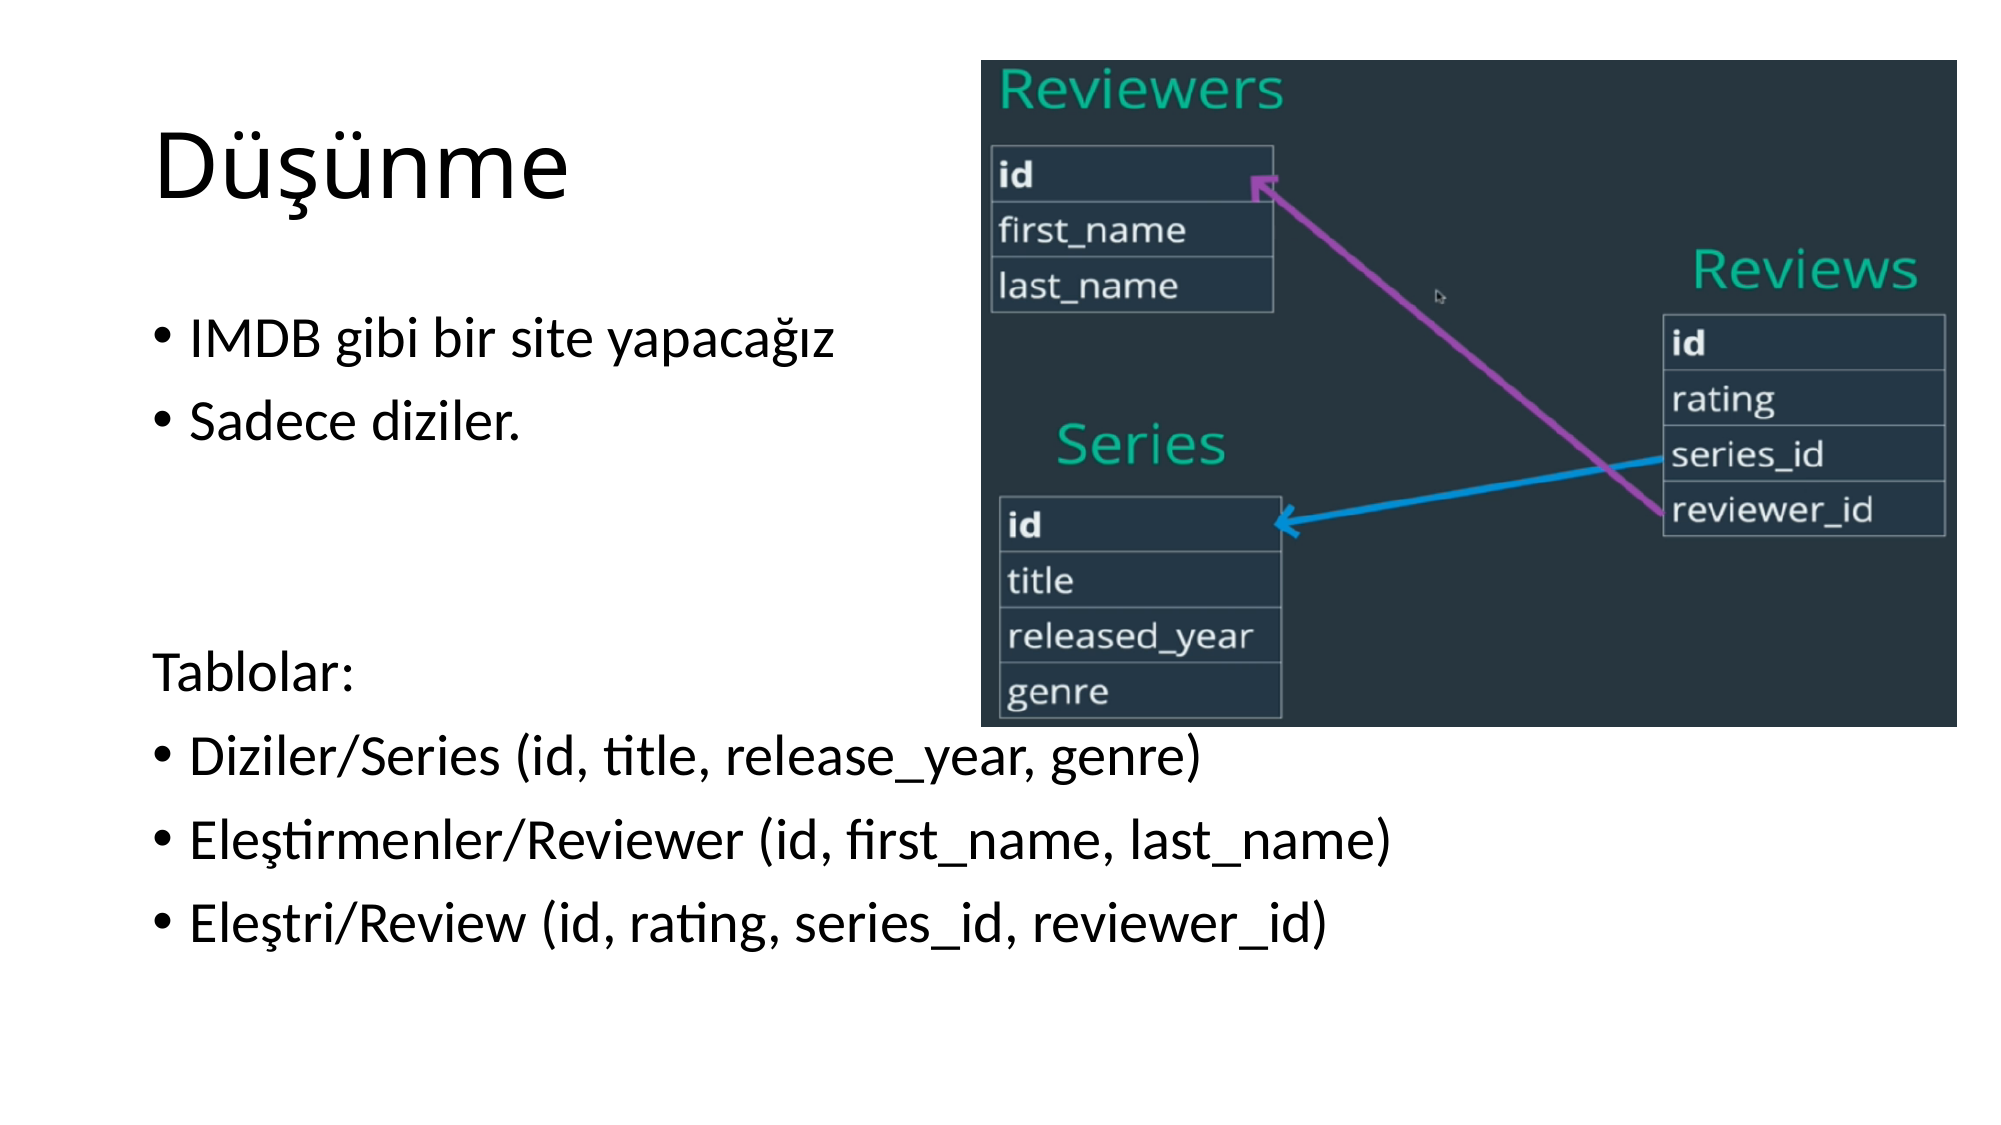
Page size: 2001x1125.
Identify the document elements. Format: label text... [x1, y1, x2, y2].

title Düşünme [137, 59, 1863, 278]
picture [981, 60, 1957, 727]
list IMDB gibi bir site yapacağız Sadece diziler. Tablolar: Diziler/Series (id, title, release_year, genre) Eleştirmenler/Reviewer (id, first_name, last_name) Eleştri/Review (id, rating, series_id, reviewer_id) [137, 299, 1863, 1014]
